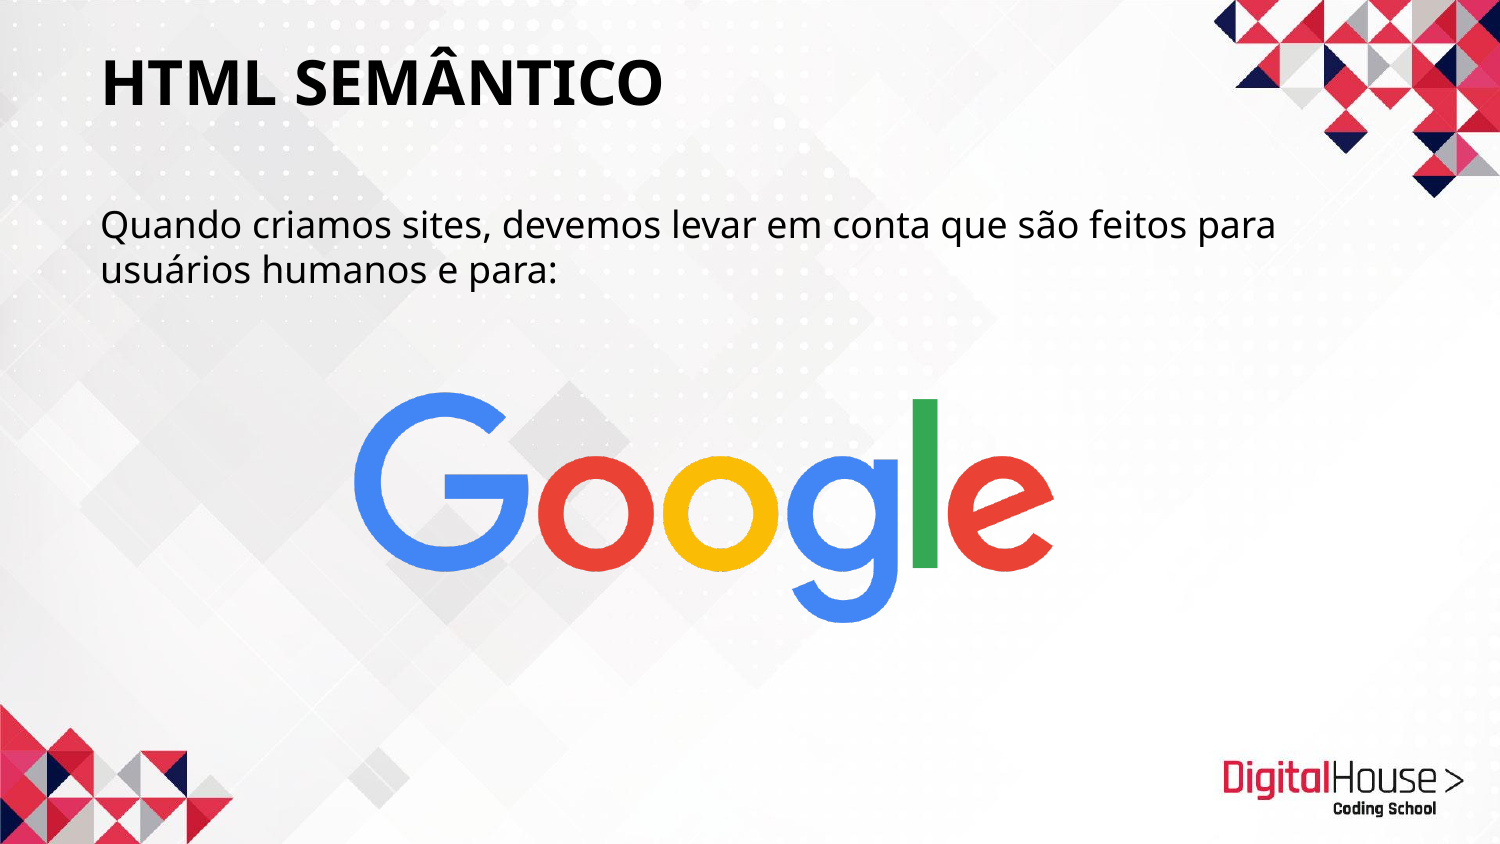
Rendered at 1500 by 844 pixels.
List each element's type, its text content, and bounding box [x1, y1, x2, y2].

text_box Quando criamos sites, devemos levar em conta que são feitos para usuários humanos e para: [85, 185, 1327, 326]
title HTML SEMÂNTICO [85, 9, 1187, 134]
picture [0, 0, 1500, 844]
